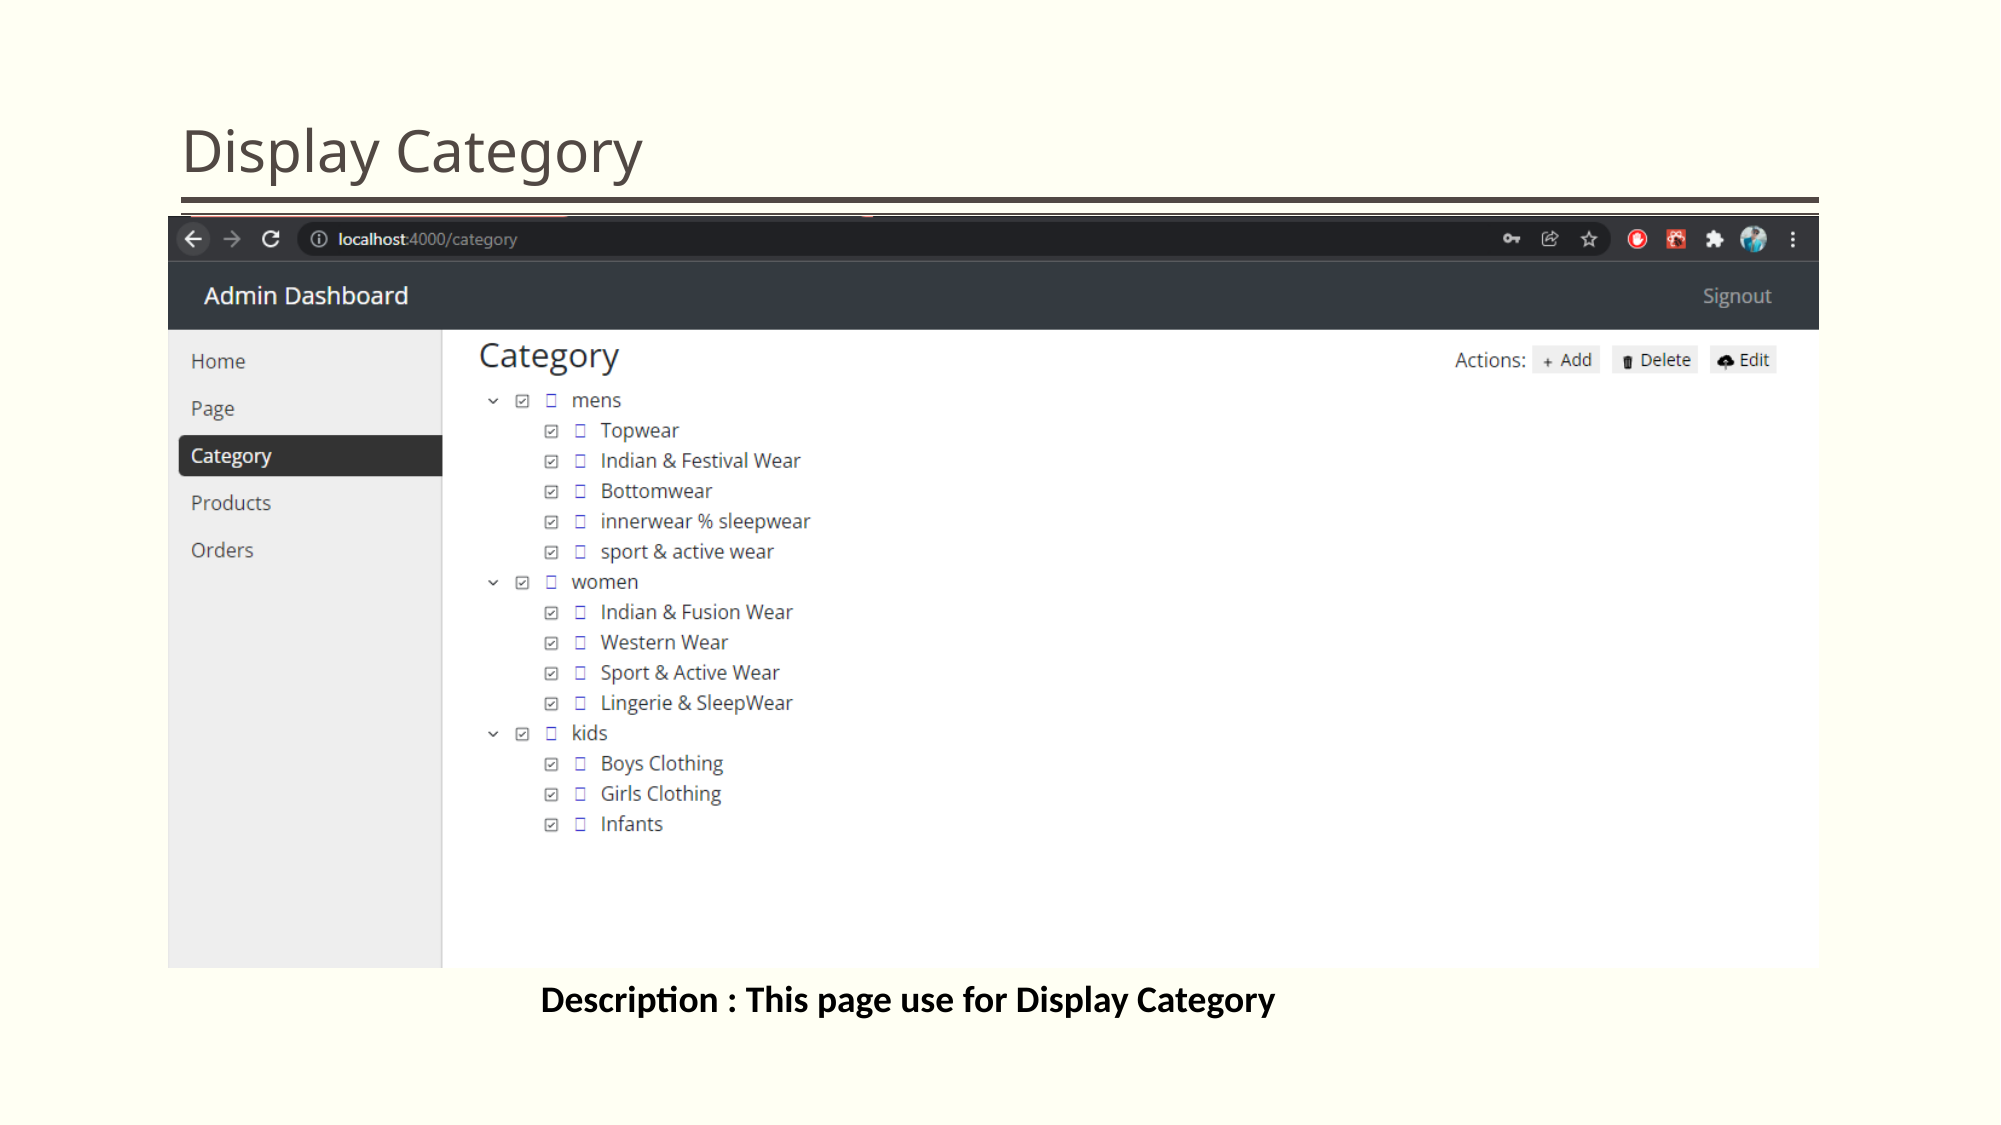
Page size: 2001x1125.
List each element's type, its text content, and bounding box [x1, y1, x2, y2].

text_box Description : This page use for Display Category [526, 979, 1526, 1028]
title Display Category [181, 12, 1819, 193]
picture [168, 216, 1819, 968]
